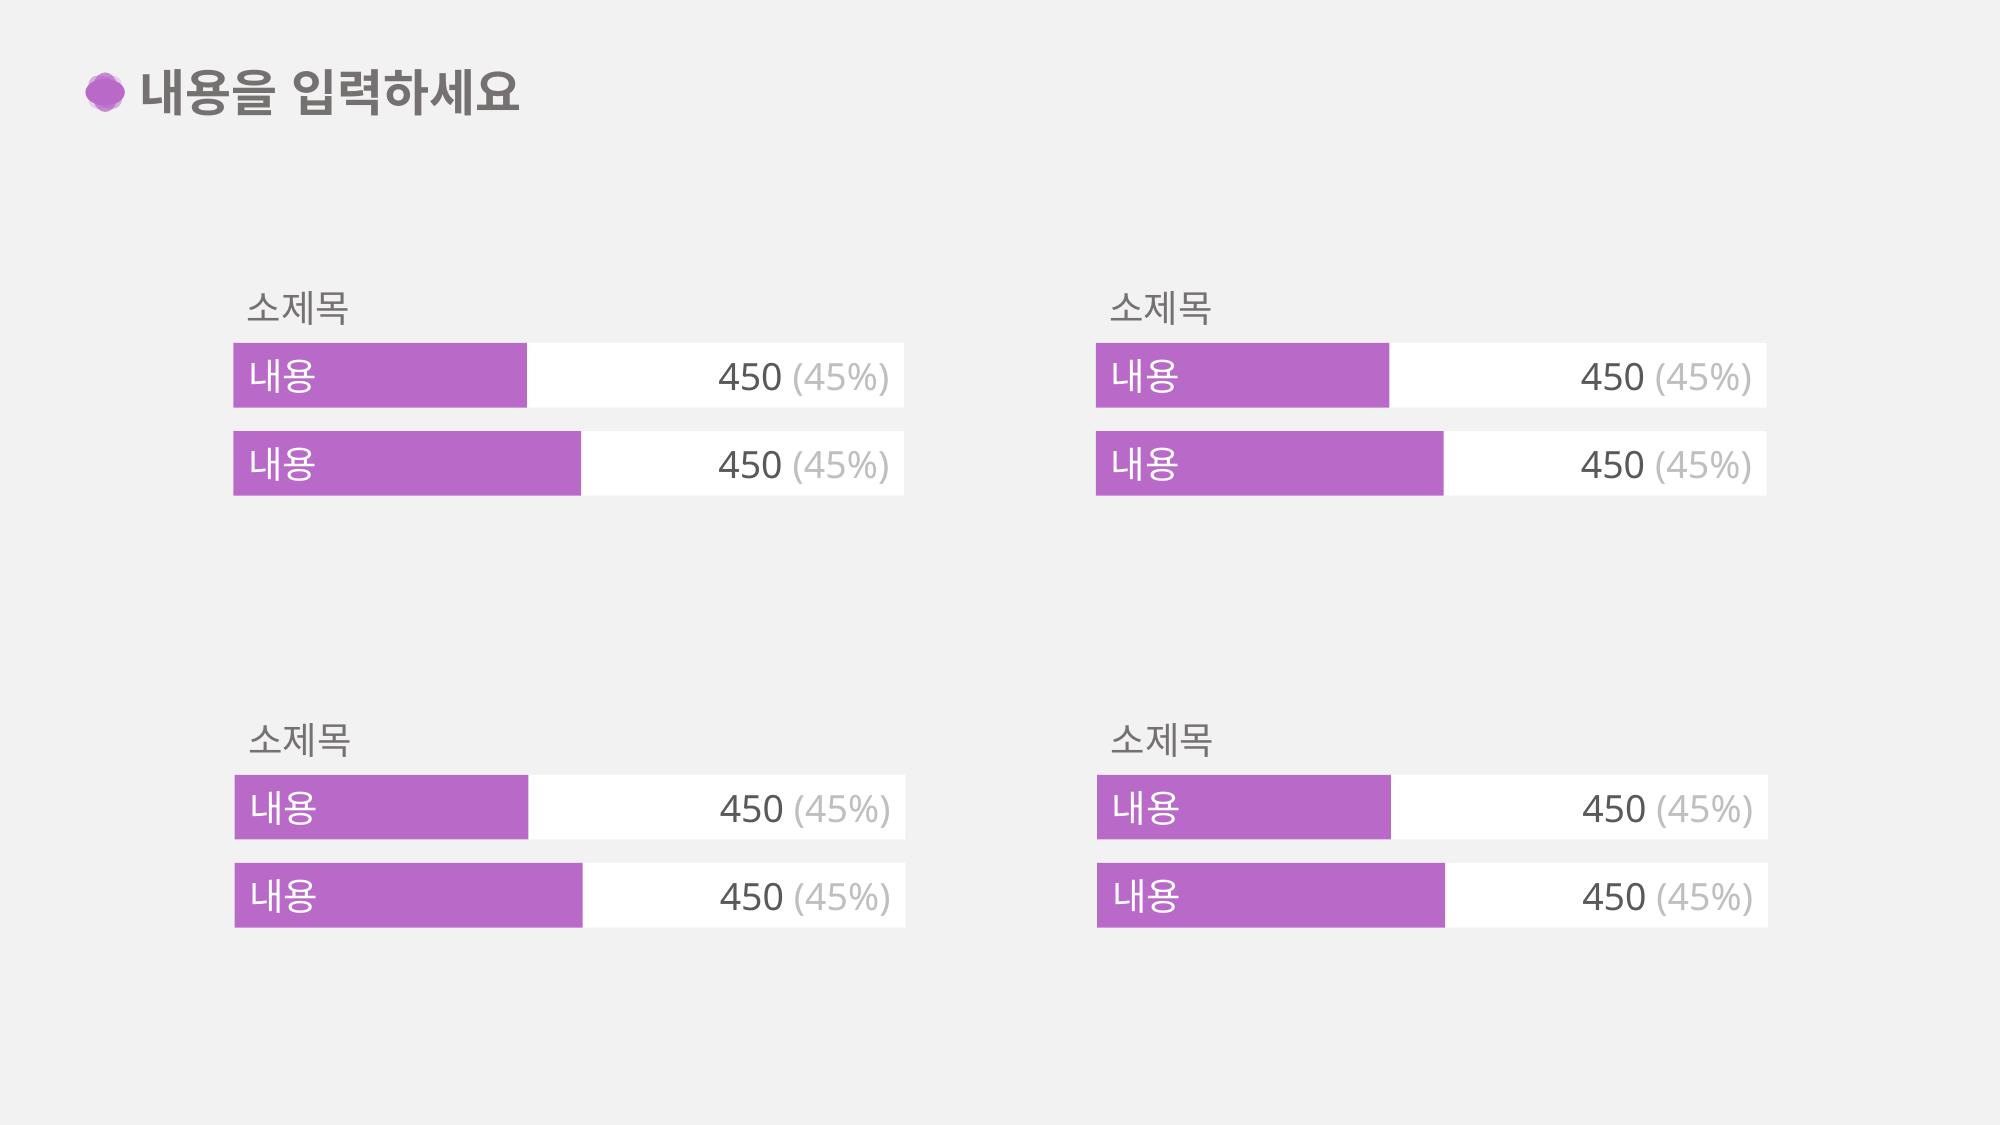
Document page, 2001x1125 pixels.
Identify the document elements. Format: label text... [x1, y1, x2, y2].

text_box 450 (45%) [528, 342, 905, 409]
text_box 내용 [1096, 862, 1446, 929]
text_box 내용 [1095, 342, 1390, 409]
text_box 450 (45%) [1445, 430, 1768, 497]
text_box 내용을 입력하세요 [124, 54, 537, 130]
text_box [85, 72, 125, 112]
text_box 450 (45%) [529, 774, 907, 840]
text_box 내용 [234, 774, 529, 840]
text_box 450 (45%) [582, 430, 905, 497]
text_box 내용 [234, 862, 584, 929]
text_box 450 (45%) [1390, 342, 1768, 409]
text_box 450 (45%) [1392, 774, 1769, 840]
text_box 내용 [232, 342, 528, 409]
text_box 내용 [232, 430, 582, 497]
text_box 450 (45%) [584, 862, 907, 929]
text_box 소제목 [1094, 277, 1228, 338]
text_box 내용 [1096, 774, 1392, 840]
text_box 소제목 [232, 277, 366, 338]
text_box 450 (45%) [1446, 862, 1769, 929]
text_box 소제목 [233, 709, 367, 770]
text_box 내용 [1095, 430, 1445, 497]
text_box 소제목 [1096, 709, 1230, 770]
